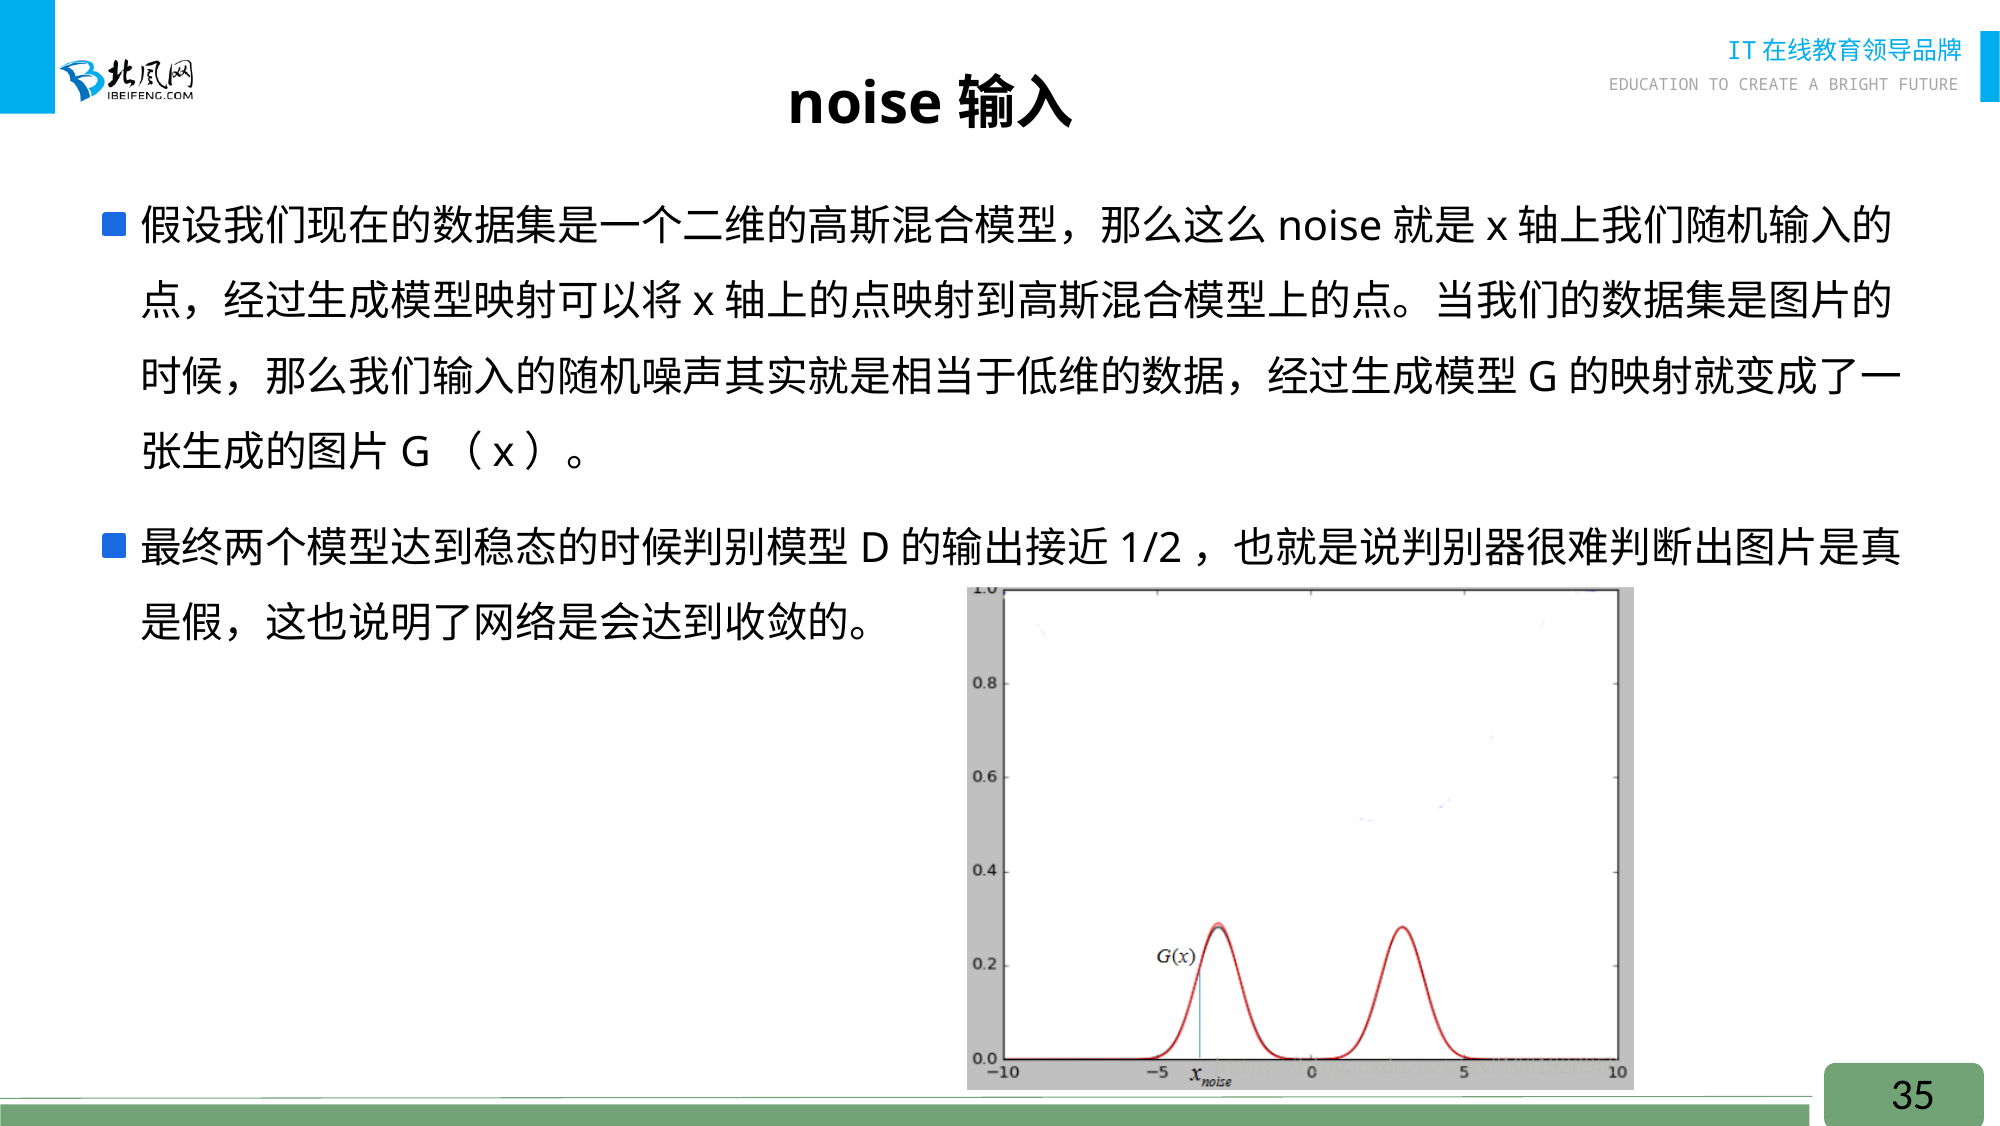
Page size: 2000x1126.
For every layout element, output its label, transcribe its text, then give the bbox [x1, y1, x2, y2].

list 假设我们现在的数据集是一个二维的高斯混合模型，那么这么noise就是x轴上我们随机输入的点，经过生成模型映射可以将x轴上的点映射到高斯混合模型上的点。当我们的数据集是图片的时候，那么我们输入的随机噪声其实就是相当于低维的数据，经过生成模型G的映射就变成了一张生成的图片G（x）。 最终两个模型达到稳态的时候判别模型D的输出接近1/2，也就是说判别器很难判断出图片是真是假，这也说明了网络是会达到收敛的。 [87, 166, 1922, 1028]
picture [56, 54, 198, 103]
picture [966, 586, 1634, 1090]
picture [102, 533, 126, 558]
title noise输入 [255, 42, 1606, 167]
picture [102, 212, 126, 236]
